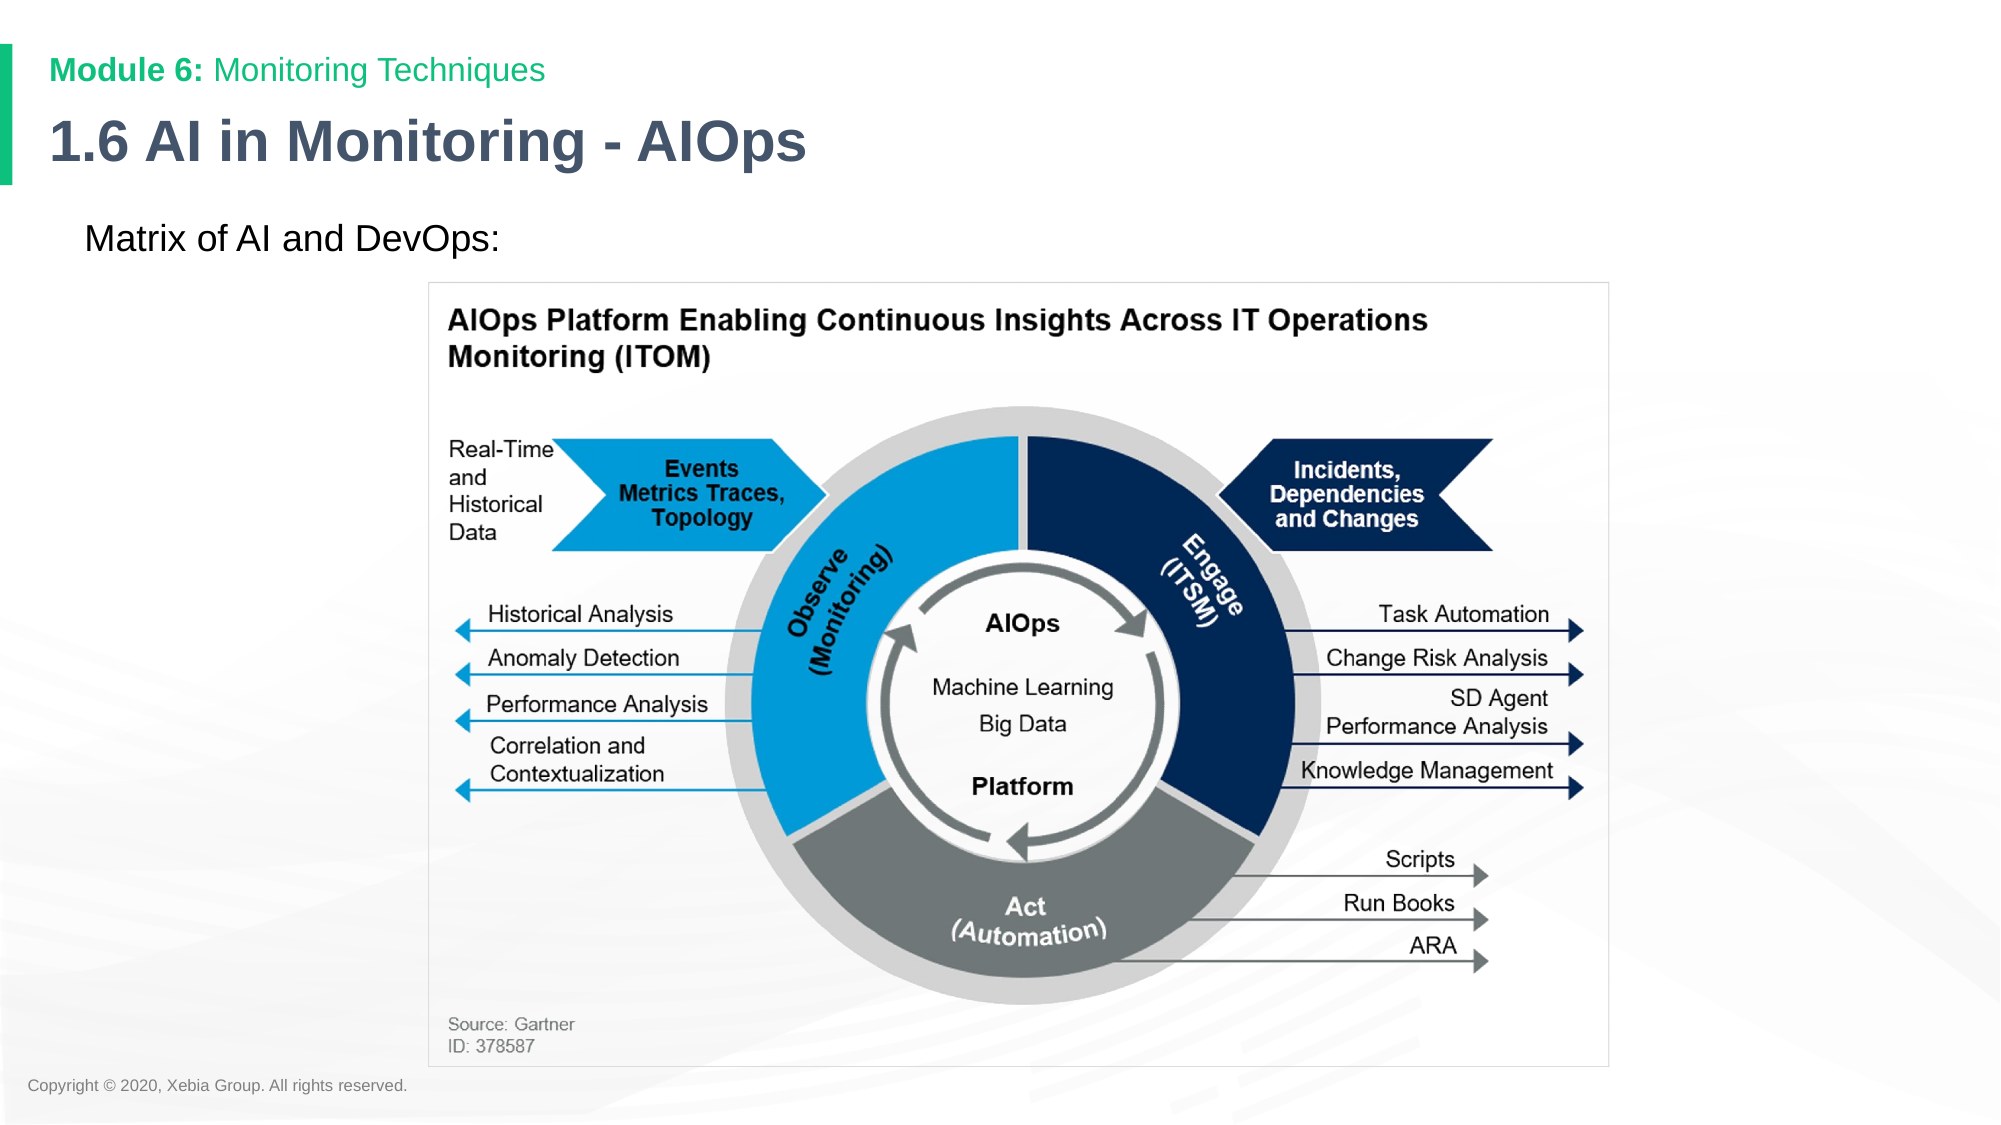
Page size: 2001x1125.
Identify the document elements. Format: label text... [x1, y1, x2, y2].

list Matrix of AI and DevOps: [84, 214, 1770, 1009]
title 1.6 AI in Monitoring - AIOps [34, 103, 1760, 185]
picture [0, 0, 2000, 1125]
